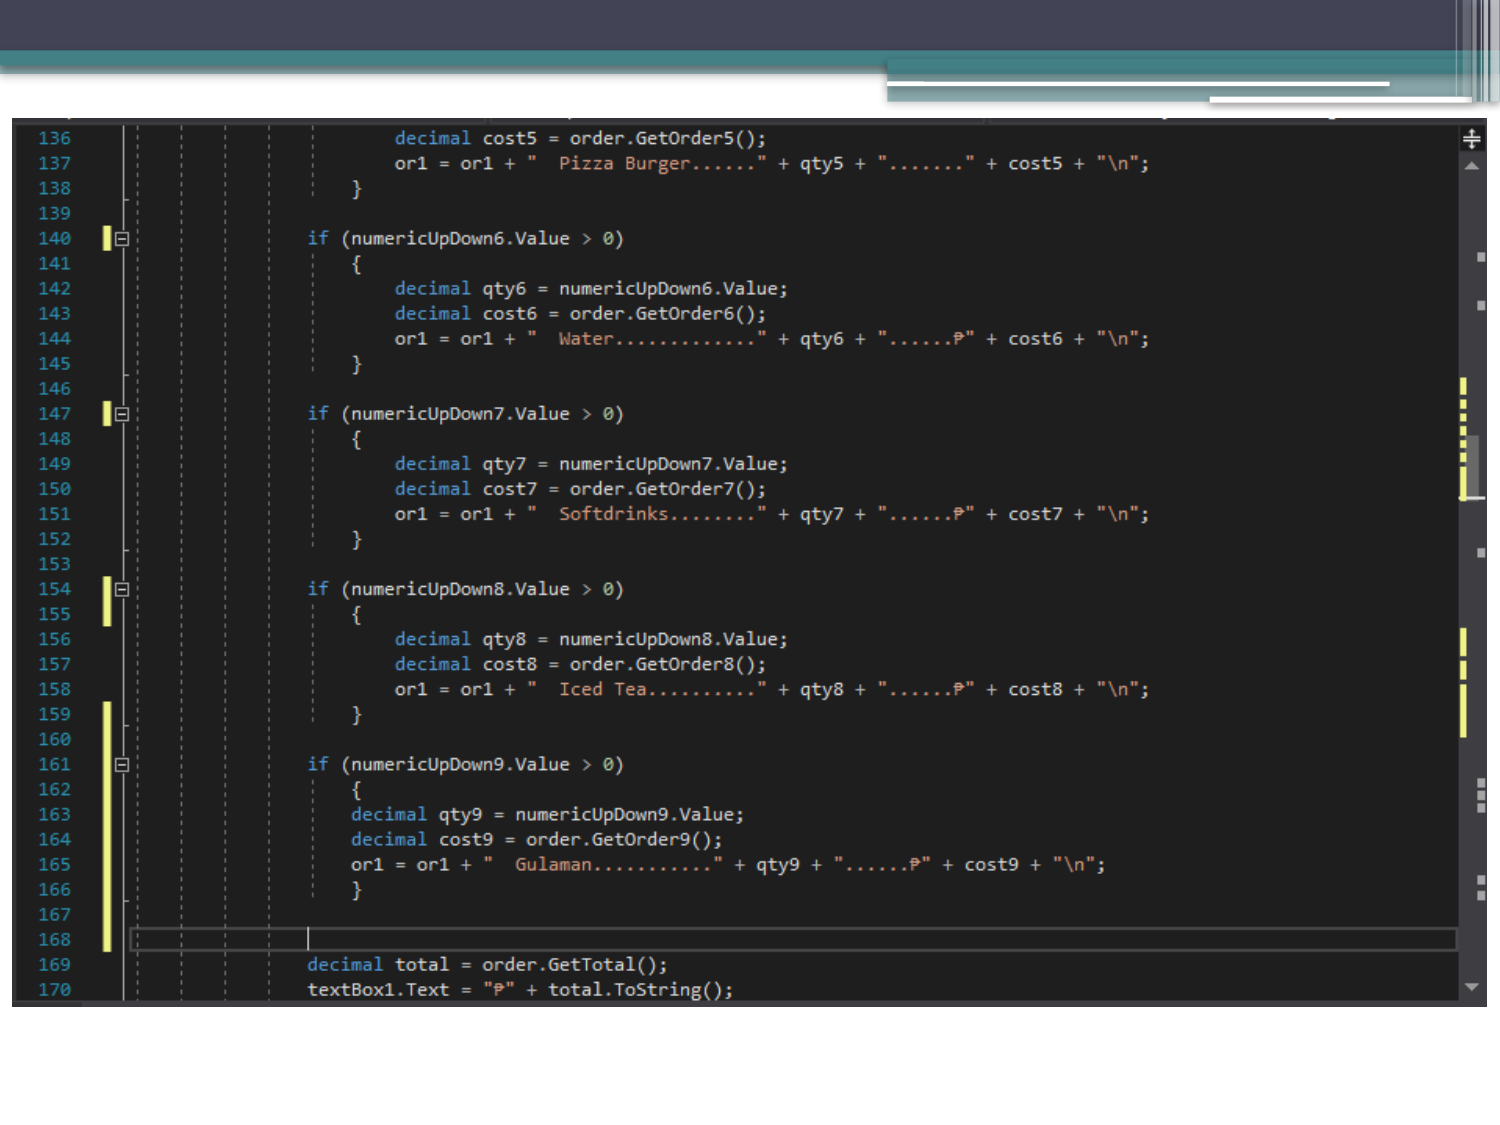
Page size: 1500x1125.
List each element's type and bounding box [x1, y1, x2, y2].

picture [12, 118, 1487, 1007]
